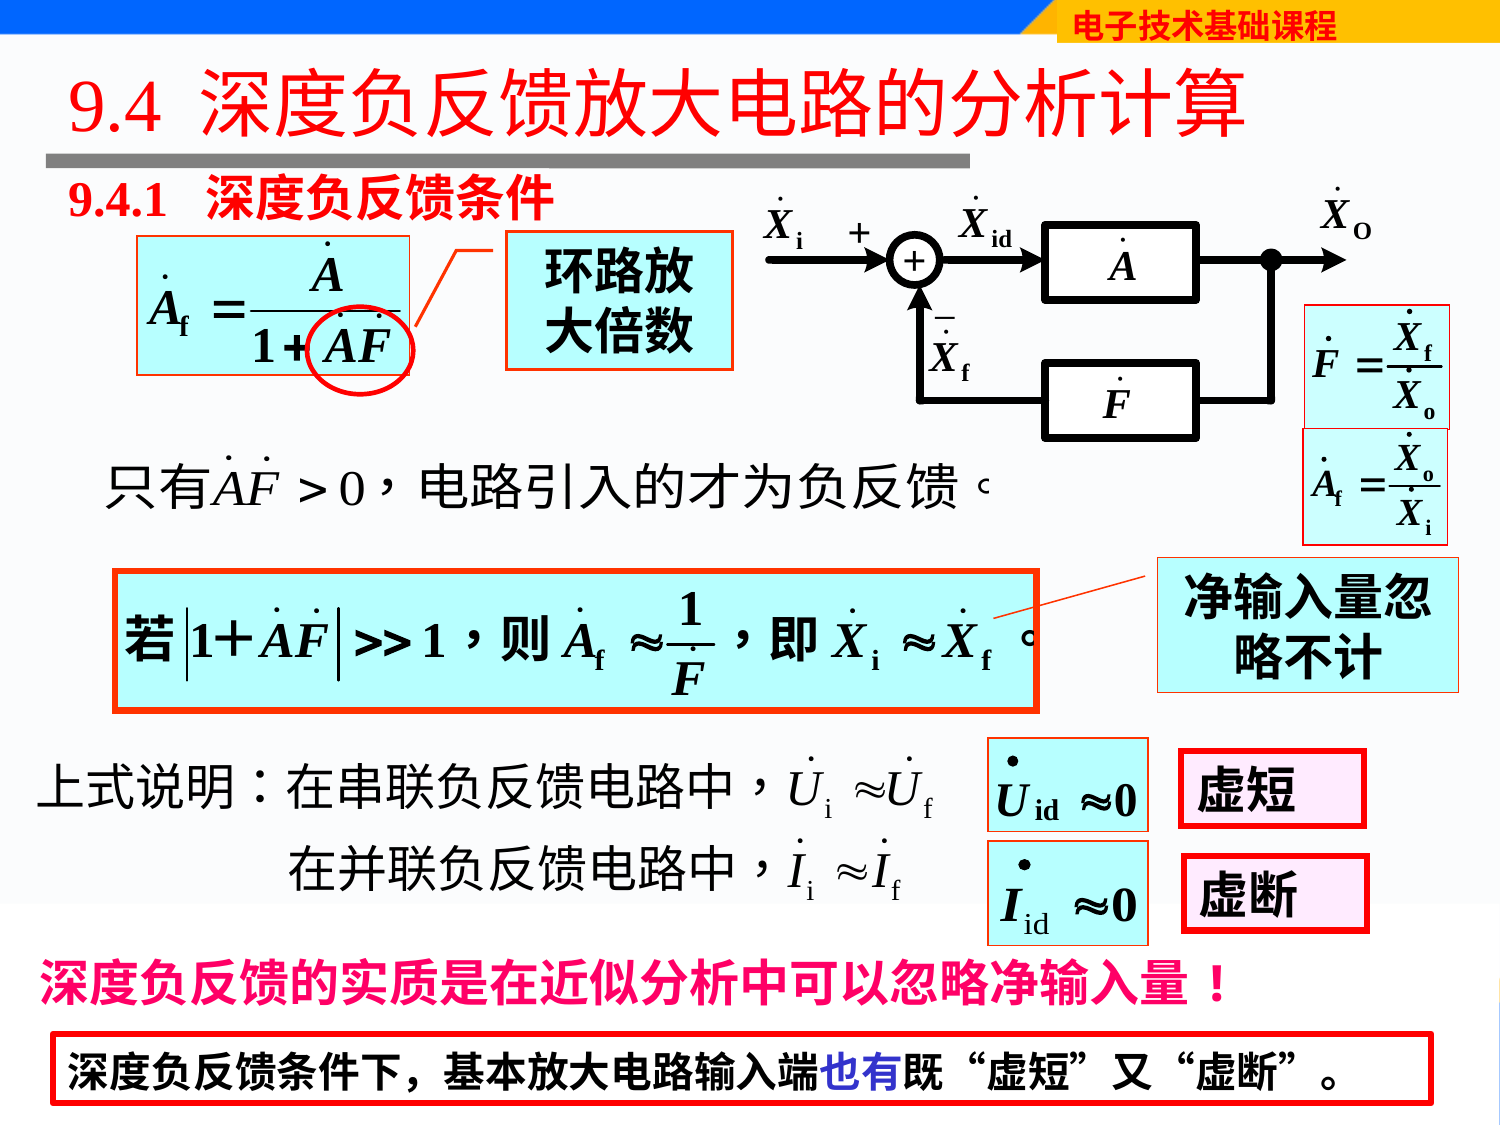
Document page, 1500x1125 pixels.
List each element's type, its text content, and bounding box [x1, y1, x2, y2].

text_box 深度负反馈的实质是在近似分析中可以忽略净输入量! [0, 944, 1337, 1020]
text_box 虚断 [1183, 855, 1367, 931]
text_box 深度负反馈条件下，基本放大电路输入端也有既“虚短”又“虚断”。 [53, 1033, 1432, 1104]
text_box 虚短 [1181, 751, 1365, 826]
text_box [0, 902, 1500, 1125]
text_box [137, 236, 301, 375]
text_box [988, 738, 1148, 831]
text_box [988, 841, 1148, 945]
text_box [29, 751, 947, 911]
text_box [1304, 305, 1449, 429]
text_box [99, 450, 989, 523]
text_box 净输入量忽略不计 [1157, 557, 1459, 693]
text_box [749, 178, 1387, 447]
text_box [306, 231, 733, 395]
title 9.4 深度负反馈放大电路的分析计算 [53, 42, 1359, 161]
picture [0, 0, 1500, 902]
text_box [1303, 428, 1448, 545]
text_box 9.4.1 深度负反馈条件 [53, 161, 1046, 232]
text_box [117, 574, 1034, 708]
